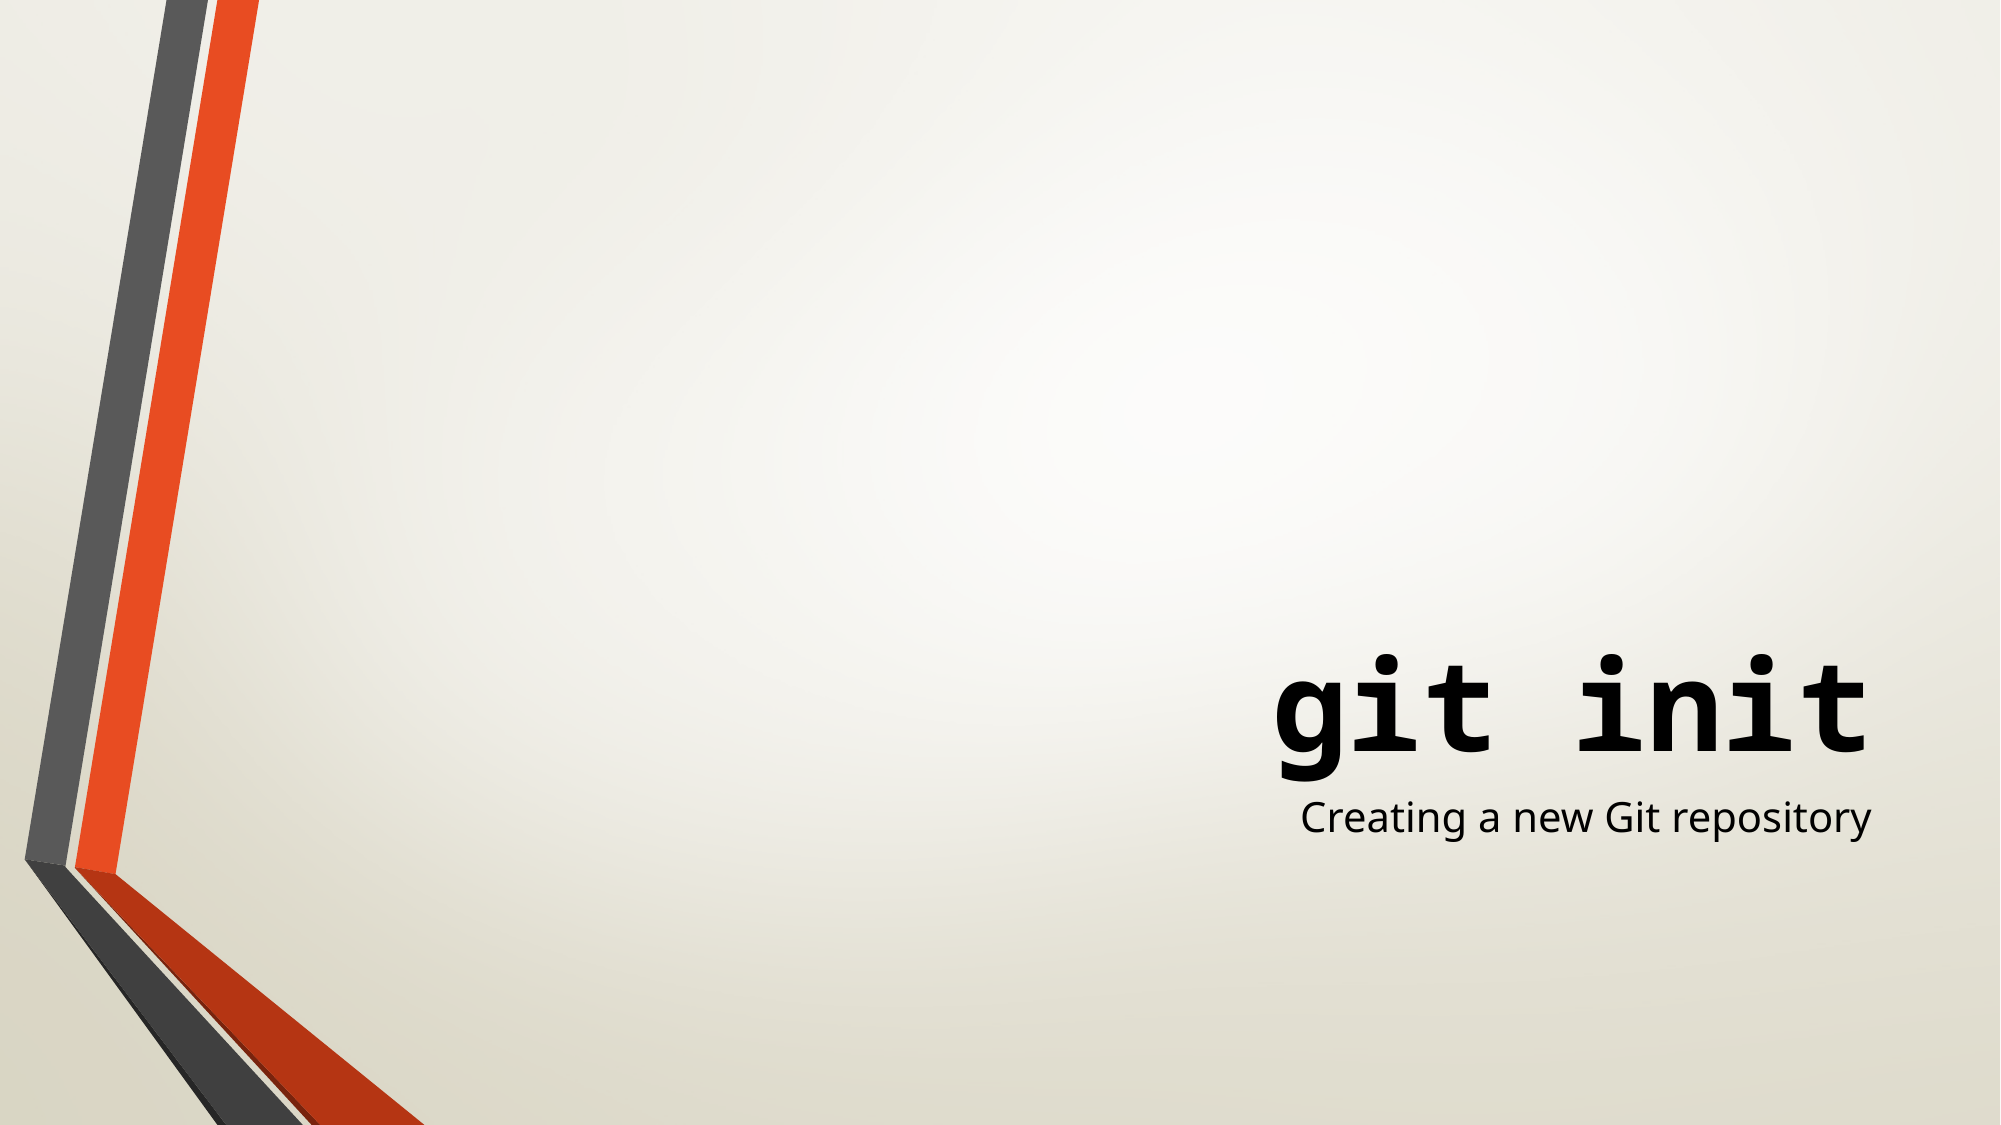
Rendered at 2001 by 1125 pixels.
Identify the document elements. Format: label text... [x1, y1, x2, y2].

title git init [421, 437, 1887, 783]
list Creating a new Git repository [421, 783, 1887, 925]
